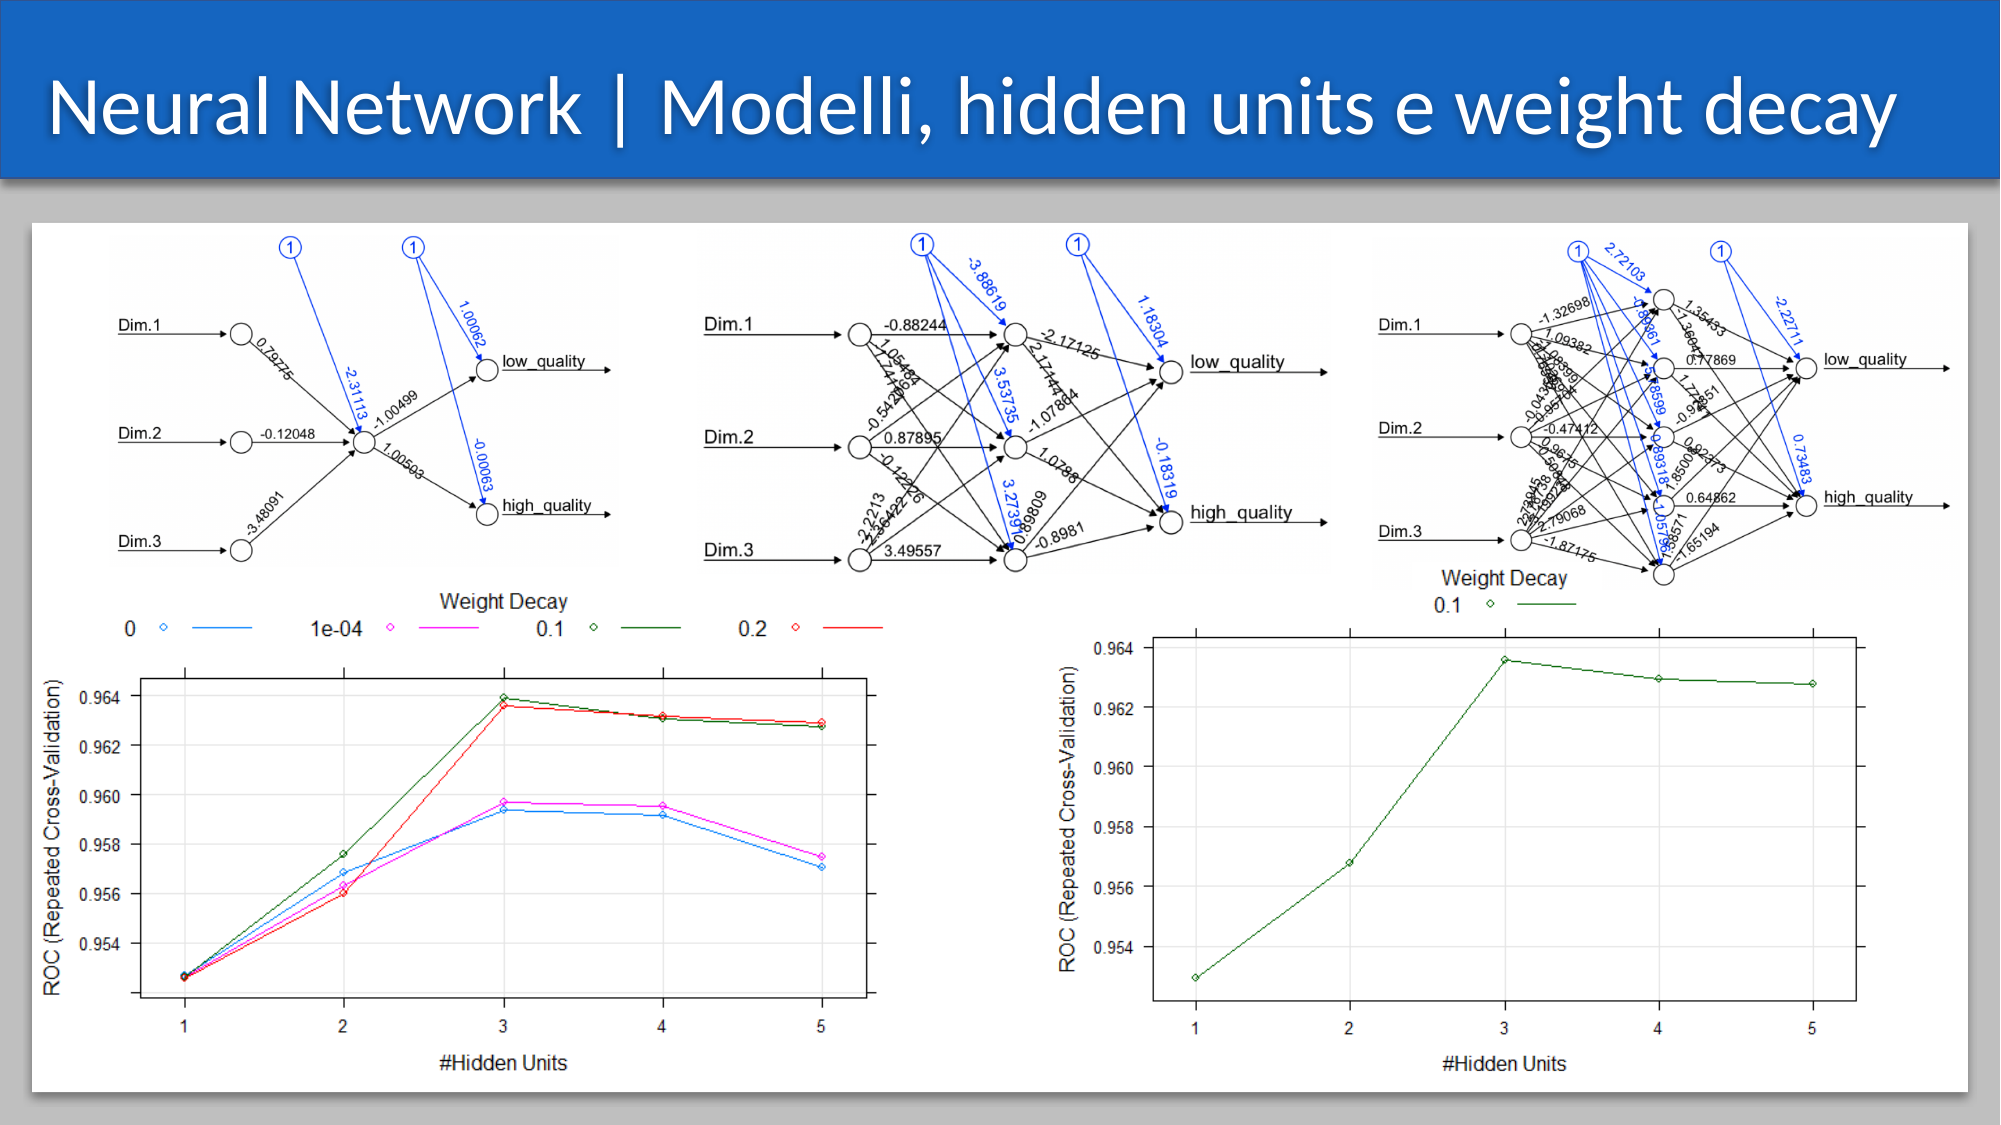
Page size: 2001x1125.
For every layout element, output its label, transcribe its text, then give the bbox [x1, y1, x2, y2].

title Neural Network | Modelli, hidden units e weight decay [32, 28, 1968, 160]
picture [31, 228, 1331, 1091]
text_box [32, 222, 1968, 1093]
picture [1048, 236, 1960, 1091]
text_box [0, 0, 2000, 179]
